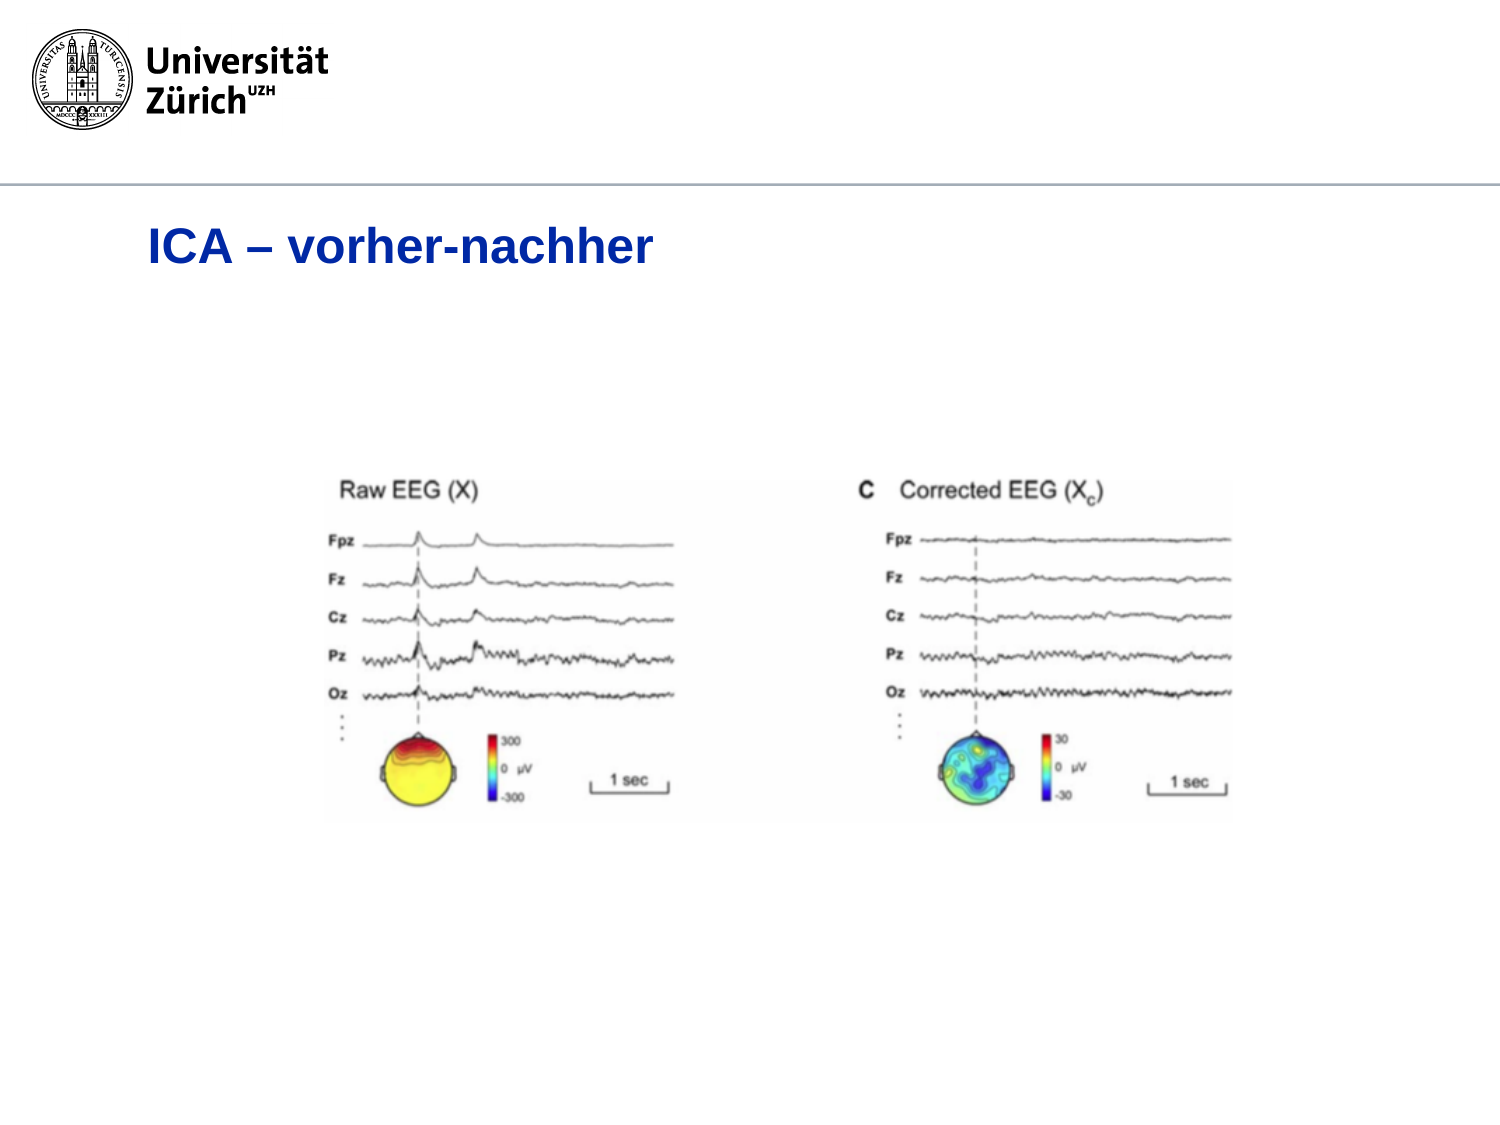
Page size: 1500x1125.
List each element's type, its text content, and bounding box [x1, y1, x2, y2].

title ICA – vorher-nachher [147, 208, 1353, 291]
picture [324, 456, 1241, 824]
picture [26, 23, 334, 136]
